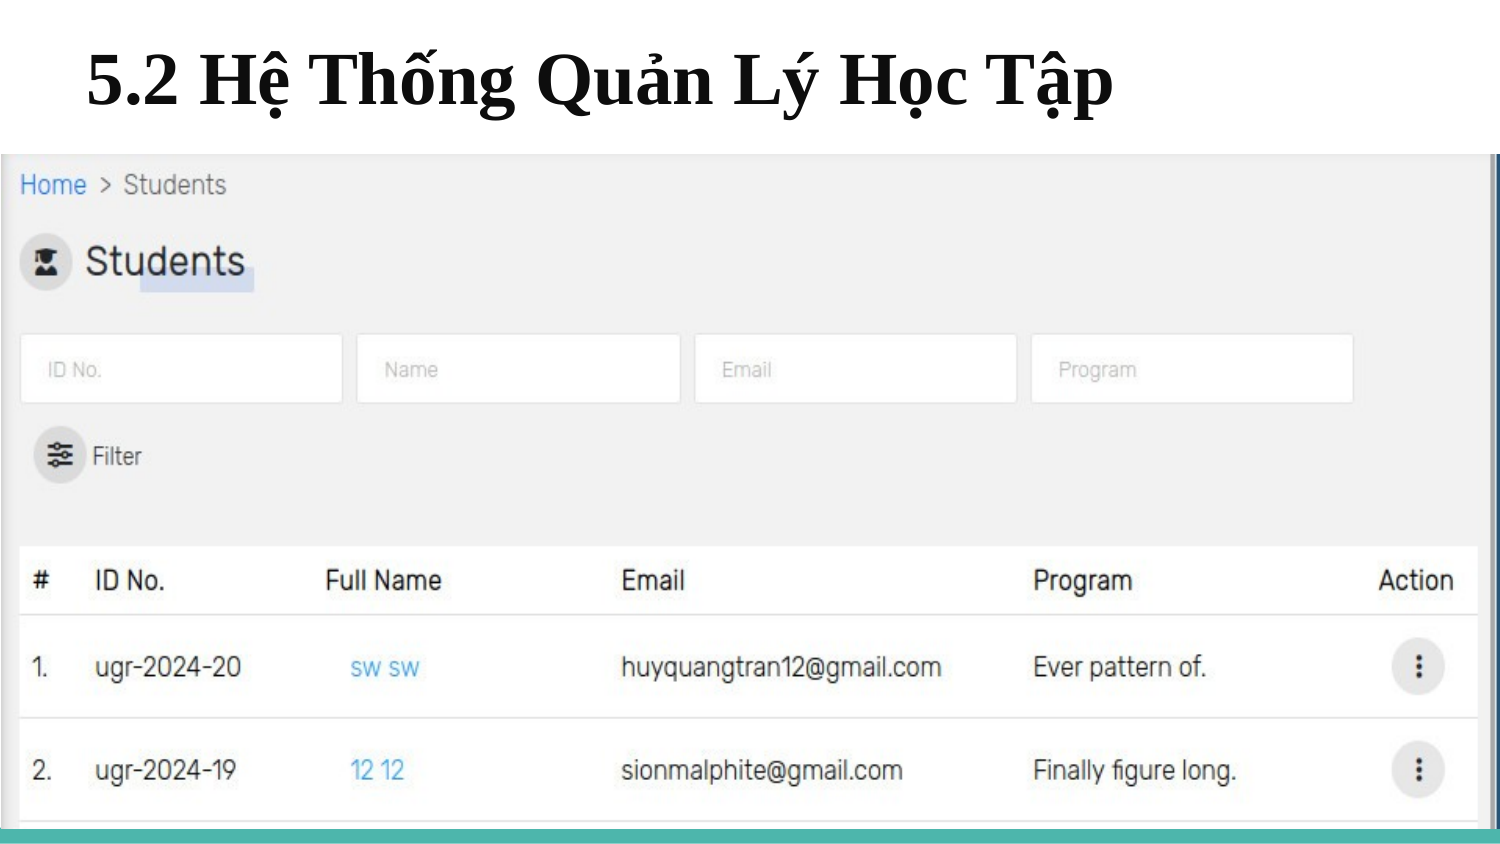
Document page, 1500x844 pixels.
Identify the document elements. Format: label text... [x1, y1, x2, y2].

title 5.2 Hệ Thống Quản Lý Học Tập [71, 14, 1484, 131]
picture [1, 153, 1500, 829]
